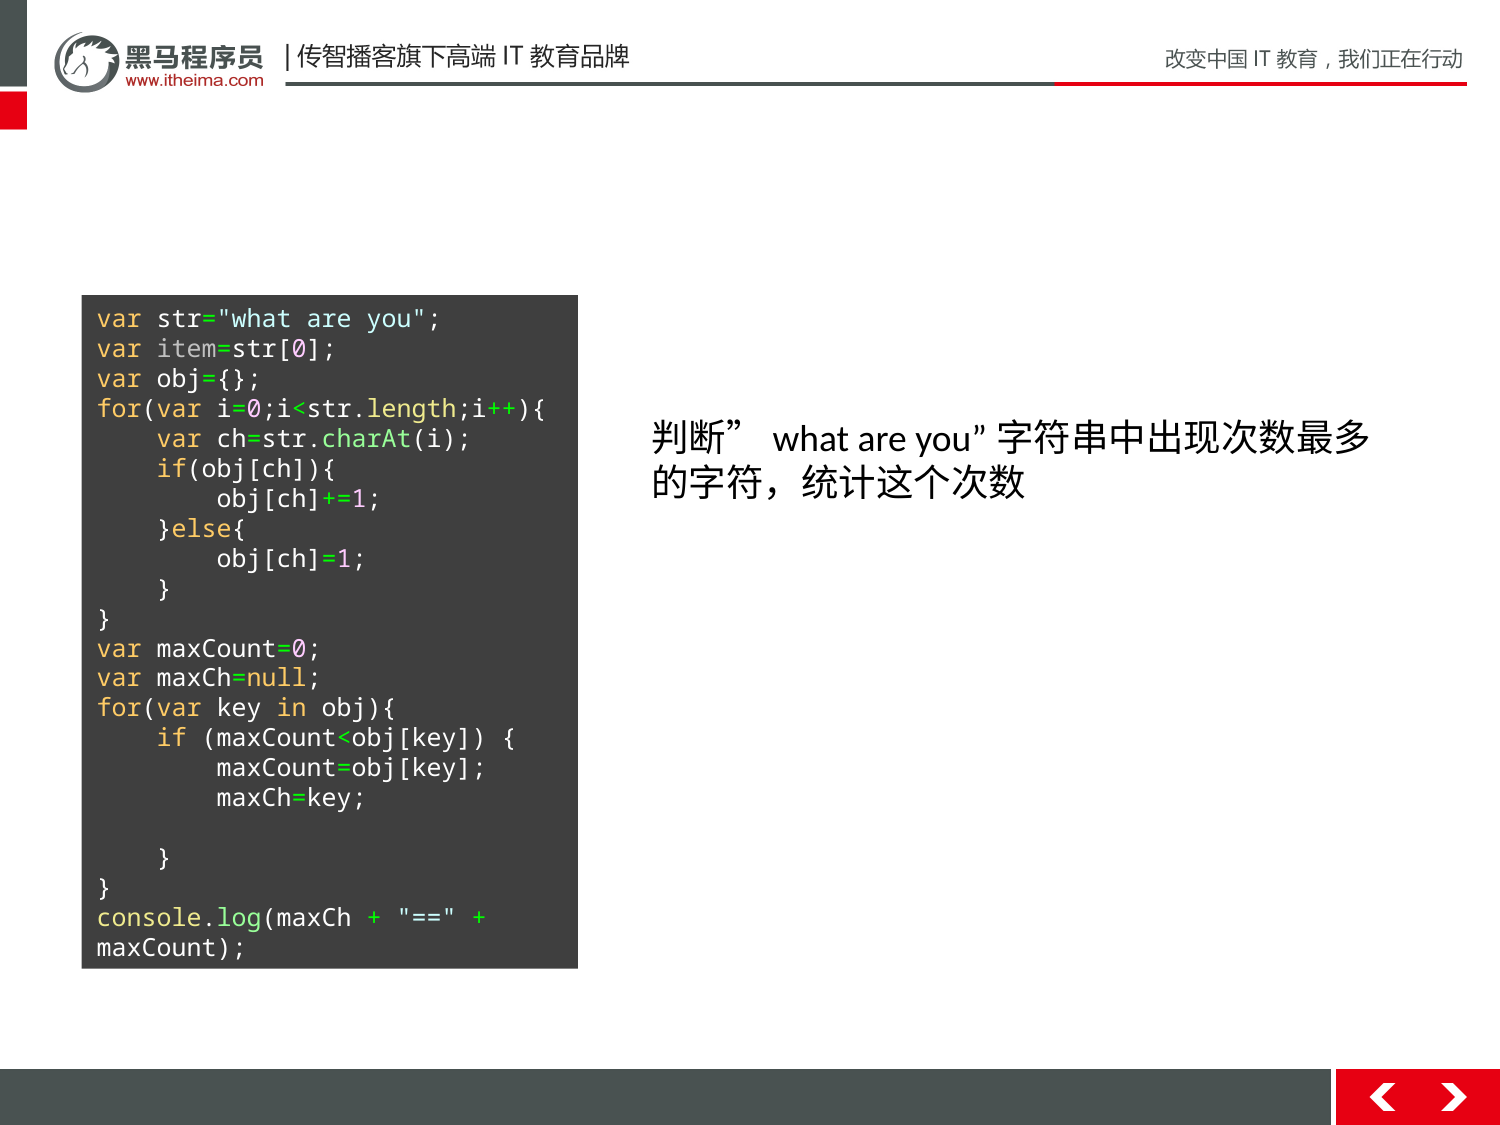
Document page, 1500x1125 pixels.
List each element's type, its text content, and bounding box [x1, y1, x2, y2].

picture [0, 0, 1500, 1125]
text_box var str="what are you"; var item=str[0]; var obj={}; for(var i=0;i<str.length;i++){ var ch=str.charAt(i); if(obj[ch]){ obj[ch]+=1; }else{ obj[ch]=1; } } var maxCount=0; var maxCh=null; for(var key in obj){ if (maxCount<obj[key]) { maxCount=obj[key]; maxCh=key; } } console.log(maxCh + "==" + maxCount); [81, 295, 578, 969]
text_box 判断”what are you”字符串中出现次数最多的字符，统计这个次数 [636, 406, 1387, 511]
